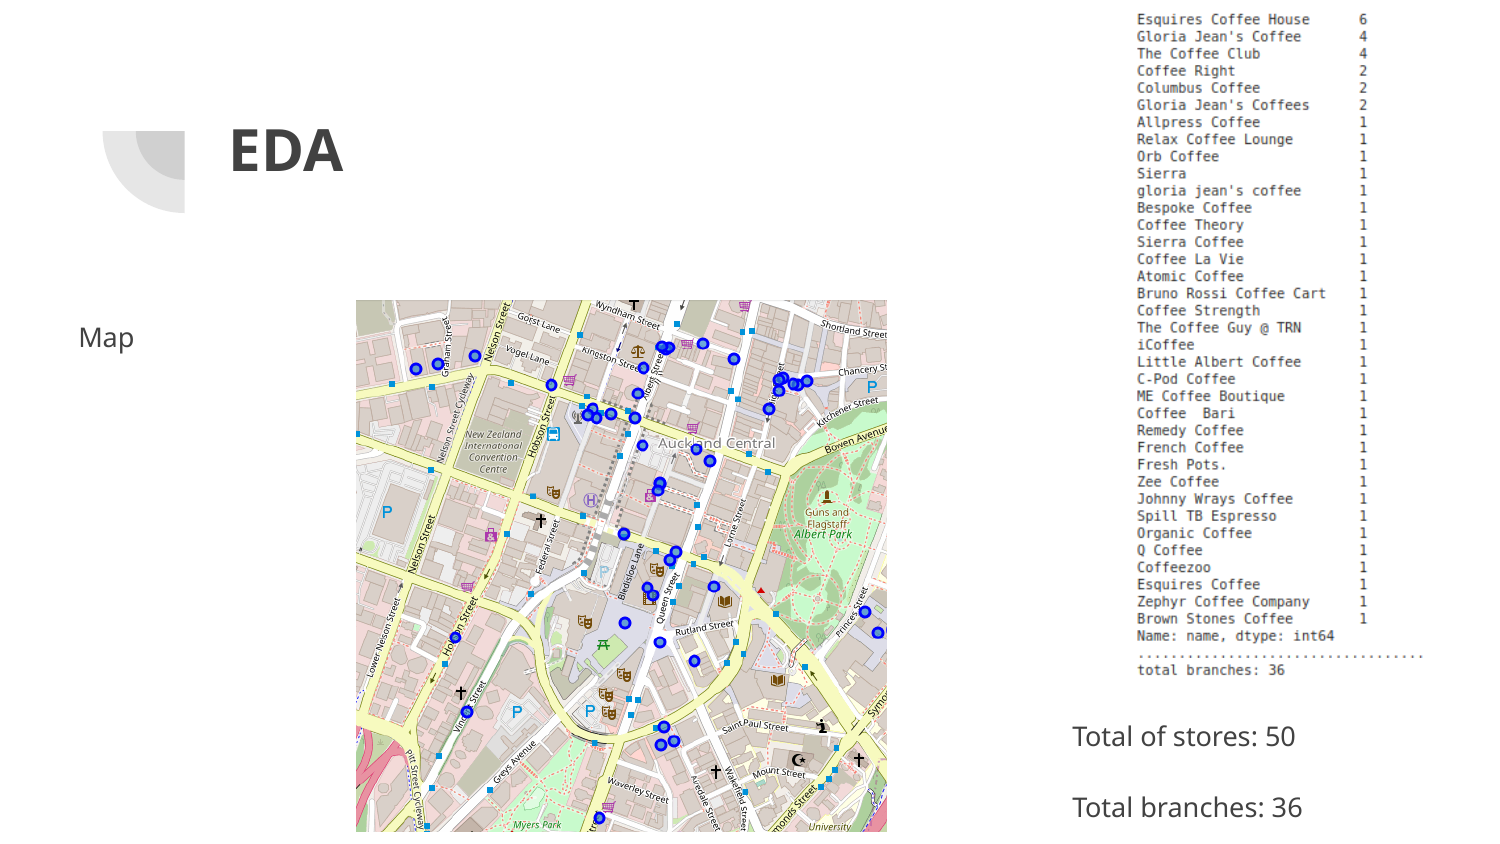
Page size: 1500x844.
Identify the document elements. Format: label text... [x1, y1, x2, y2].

title EDA [213, 98, 1121, 263]
list Map [63, 300, 246, 358]
picture [1126, 10, 1446, 683]
list Total of stores: 50 Total branches: 36 [1057, 699, 1471, 822]
picture [355, 300, 887, 833]
